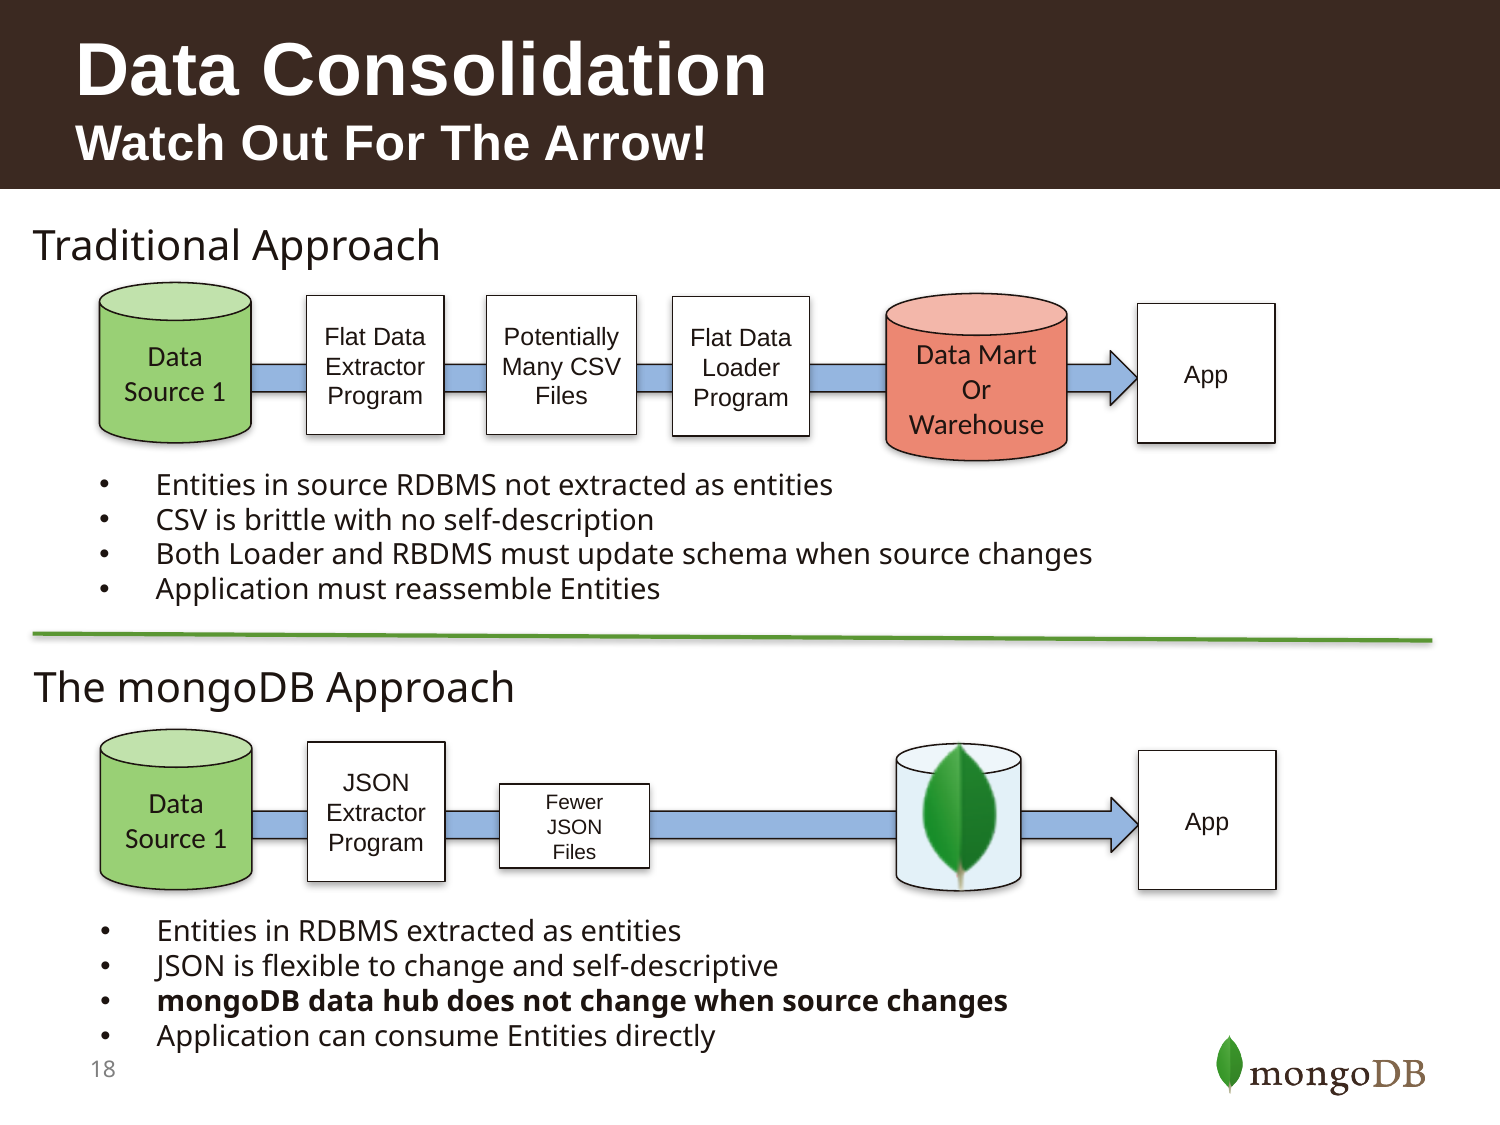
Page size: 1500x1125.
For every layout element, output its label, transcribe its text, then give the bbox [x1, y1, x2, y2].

text_box Data Source 1 [99, 728, 253, 891]
text_box [258, 810, 302, 840]
text_box [655, 810, 865, 840]
text_box JSON Extractor Program [307, 741, 446, 882]
picture [1216, 1035, 1425, 1096]
text_box [257, 363, 301, 393]
text_box Flat Data Loader Program [672, 296, 810, 437]
text_box [1071, 349, 1132, 407]
text_box [1058, 796, 1133, 853]
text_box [32, 633, 1433, 641]
text_box Data Mart Or Warehouse [885, 292, 1068, 462]
text_box [449, 363, 481, 393]
text_box App [1138, 750, 1277, 890]
title Data Consolidation Watch Out For The Arrow! [75, 1, 1470, 189]
text_box [643, 363, 667, 393]
text_box The mongoDB Approach [33, 660, 607, 711]
text_box Potentially Many CSV Files [486, 295, 637, 435]
text_box Flat Data Extractor Program [306, 295, 445, 435]
text_box [815, 363, 880, 393]
text_box Data Source 1 [98, 281, 252, 444]
text_box Entities in source RDBMS not extracted as entities CSV is brittle with no self-description Both Loader and RBDMS must update schema when source changes Application must reassemble Entities [99, 465, 1414, 606]
text_box Entities in RDBMS extracted as entities JSON is flexible to change and self-descriptive mongoDB data hub does not change when source changes Application can consume Entities directly [100, 912, 1415, 1053]
text_box App [1137, 303, 1276, 444]
text_box Fewer JSON Files [499, 783, 650, 869]
text_box Traditional Approach [32, 218, 606, 269]
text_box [870, 733, 1053, 901]
text_box [450, 810, 494, 840]
